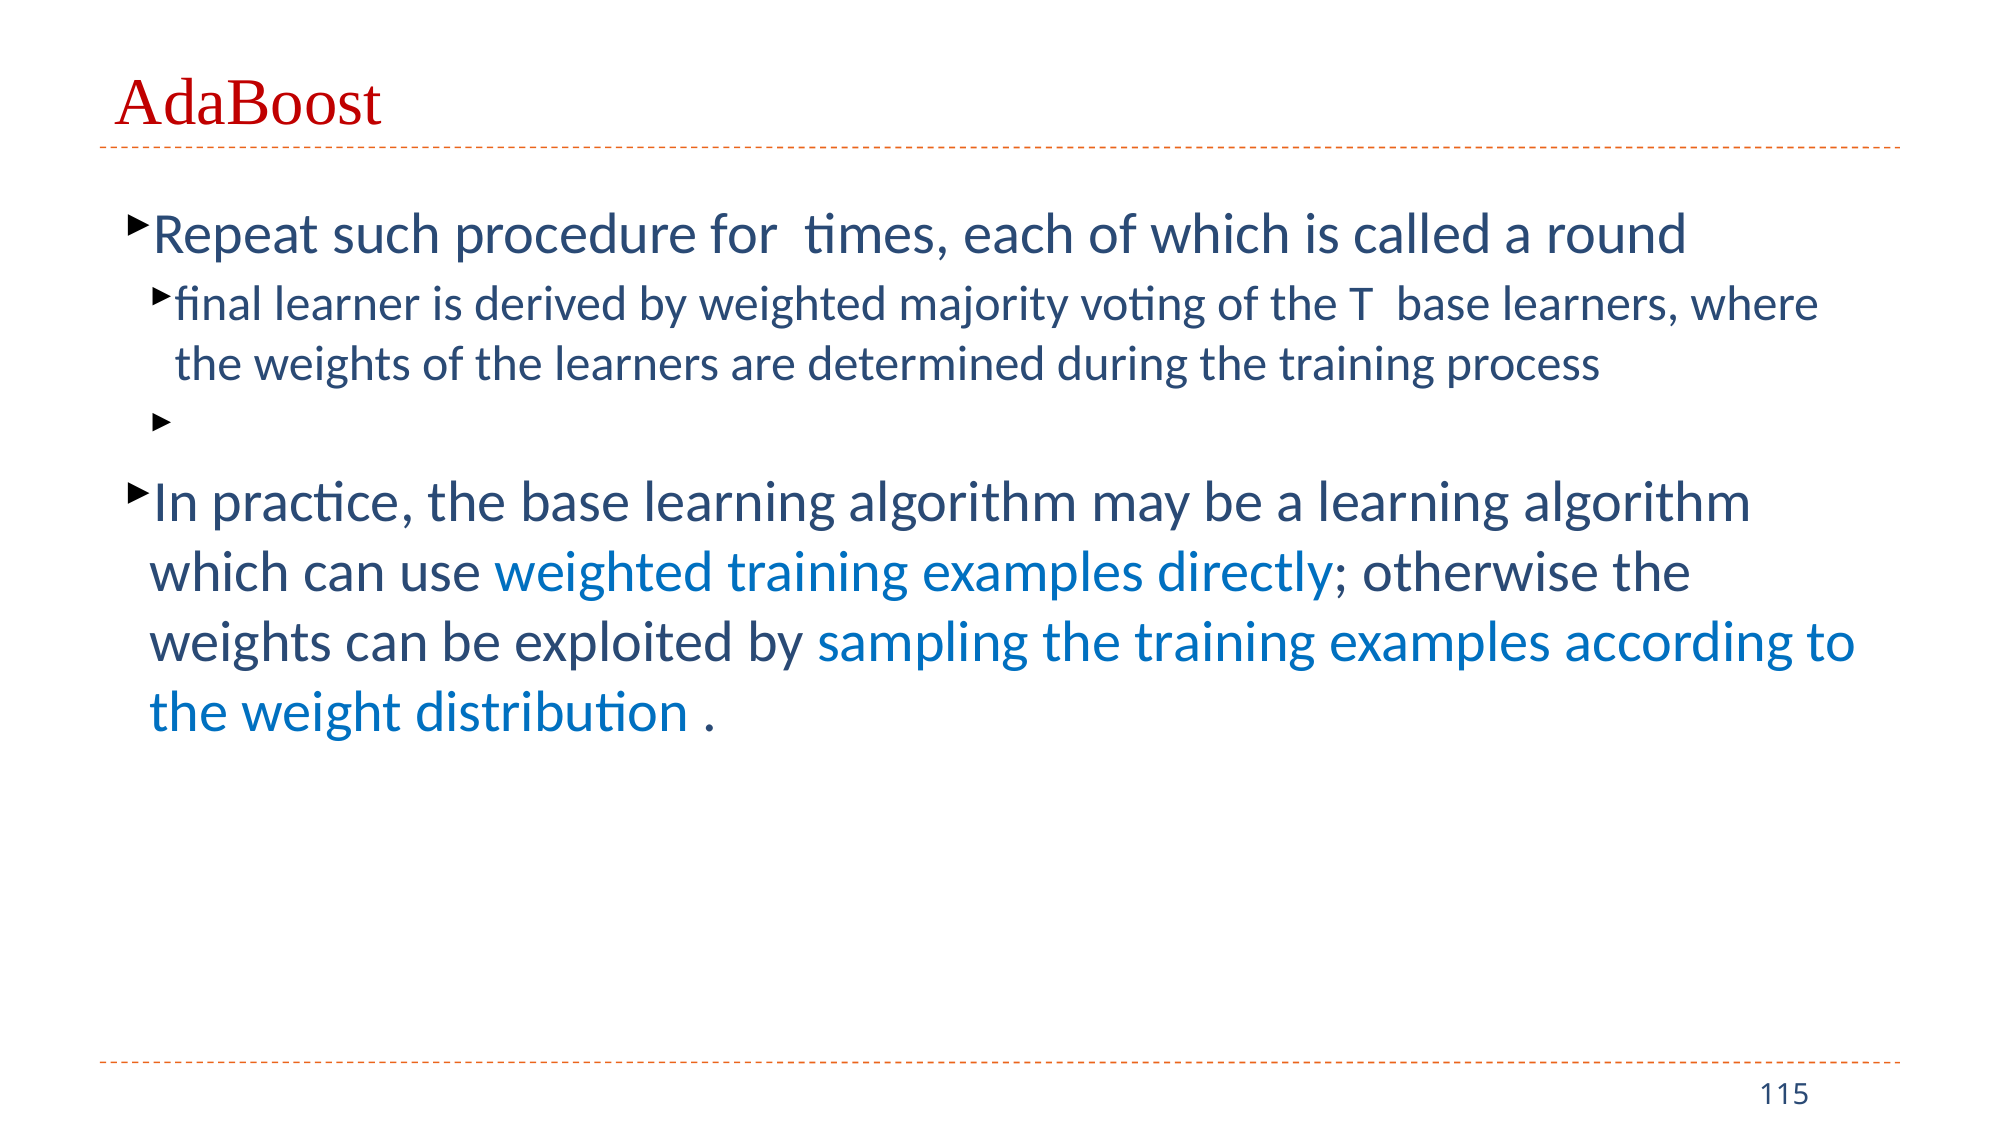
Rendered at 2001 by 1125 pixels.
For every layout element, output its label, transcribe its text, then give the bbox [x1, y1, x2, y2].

title AdaBoost [99, 24, 1900, 146]
